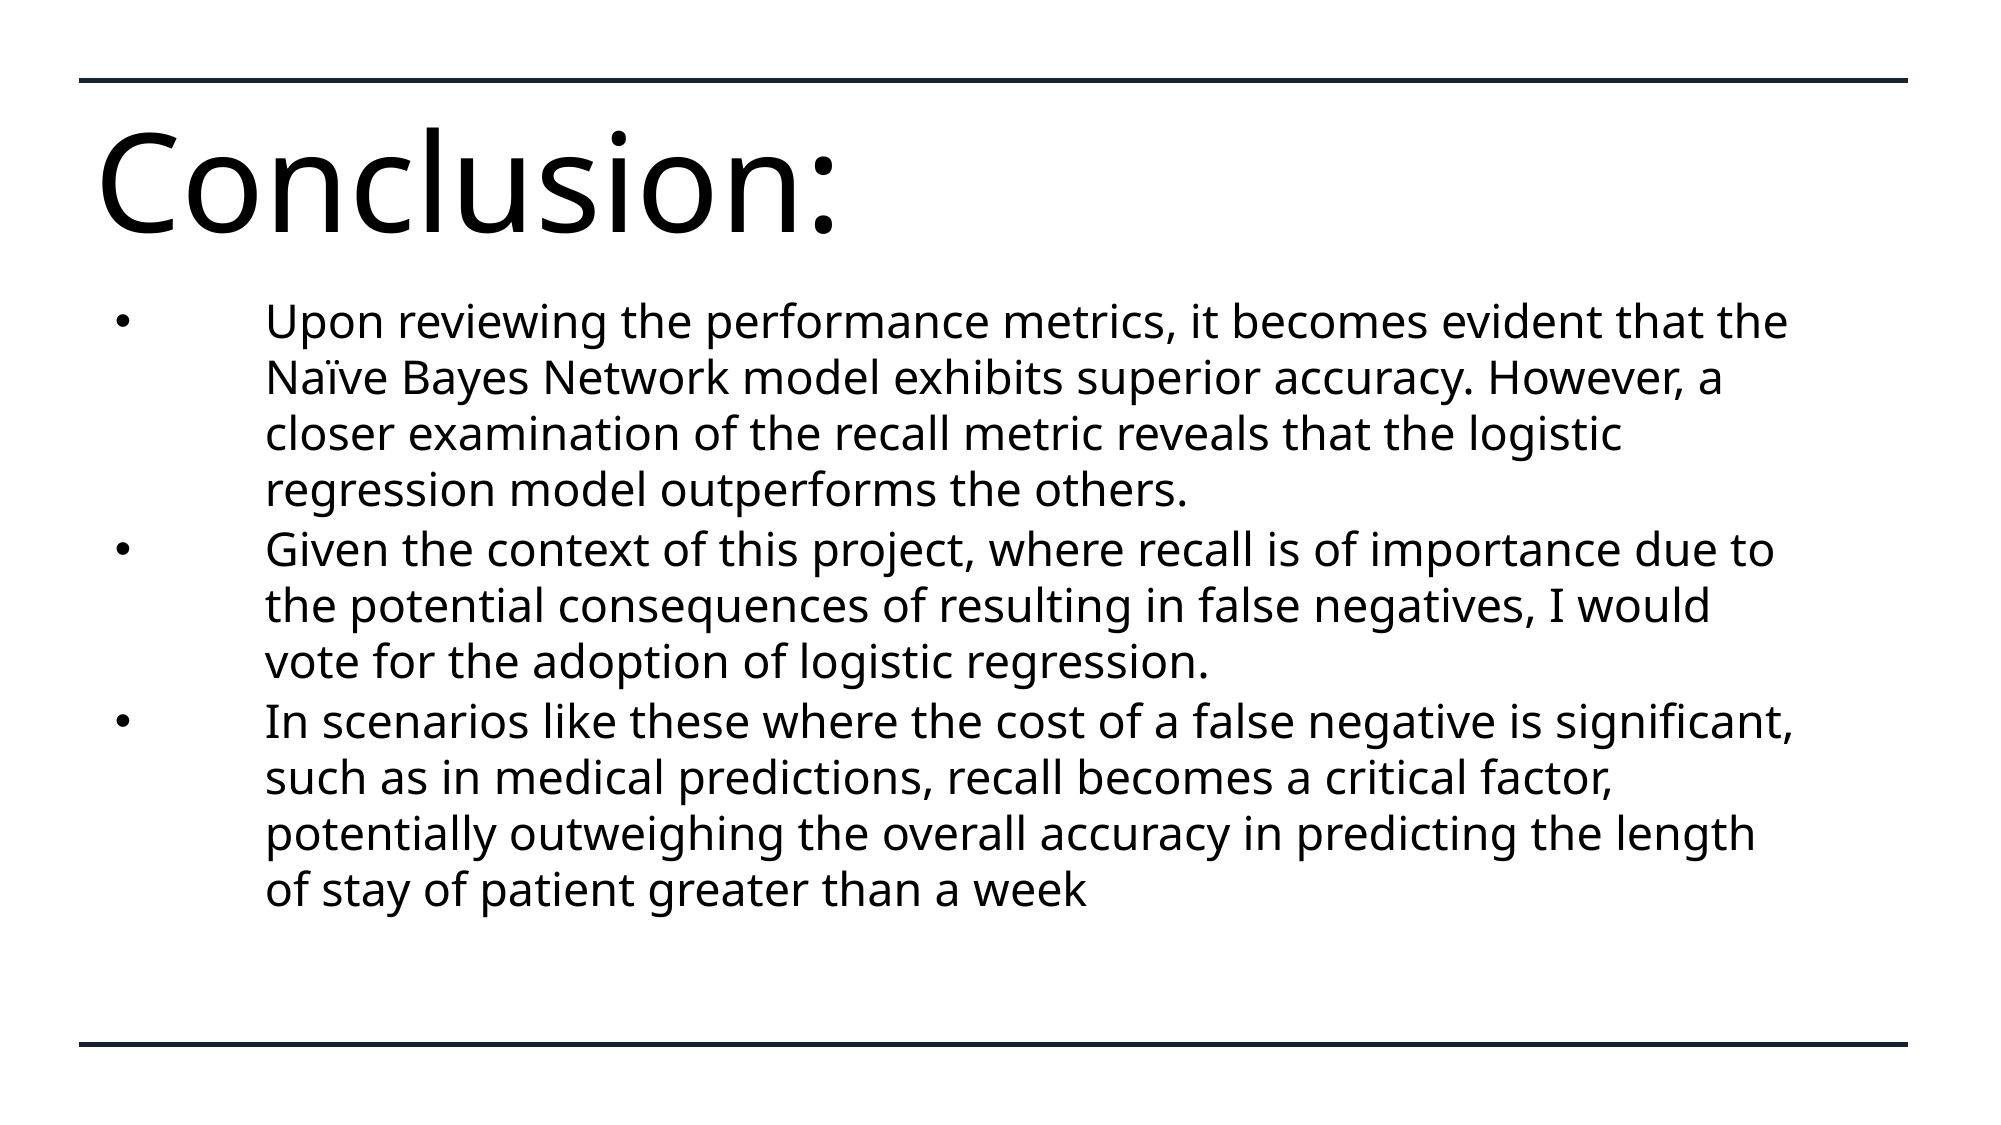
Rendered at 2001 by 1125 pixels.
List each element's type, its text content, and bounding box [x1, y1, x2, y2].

title Conclusion: [79, 69, 1824, 285]
list Upon reviewing the performance metrics, it becomes evident that the Naïve Bayes Network model exhibits superior accuracy. However, a closer examination of the recall metric reveals that the logistic regression model outperforms the others. Given the context of this project, where recall is of importance due to the potential consequences of resulting in false negatives, I would vote for the adoption of logistic regression. In scenarios like these where the cost of a false negative is significant, such as in medical predictions, recall becomes a critical factor, potentially outweighing the overall accuracy in predicting the length of stay of patient greater than a week [100, 284, 1824, 1002]
